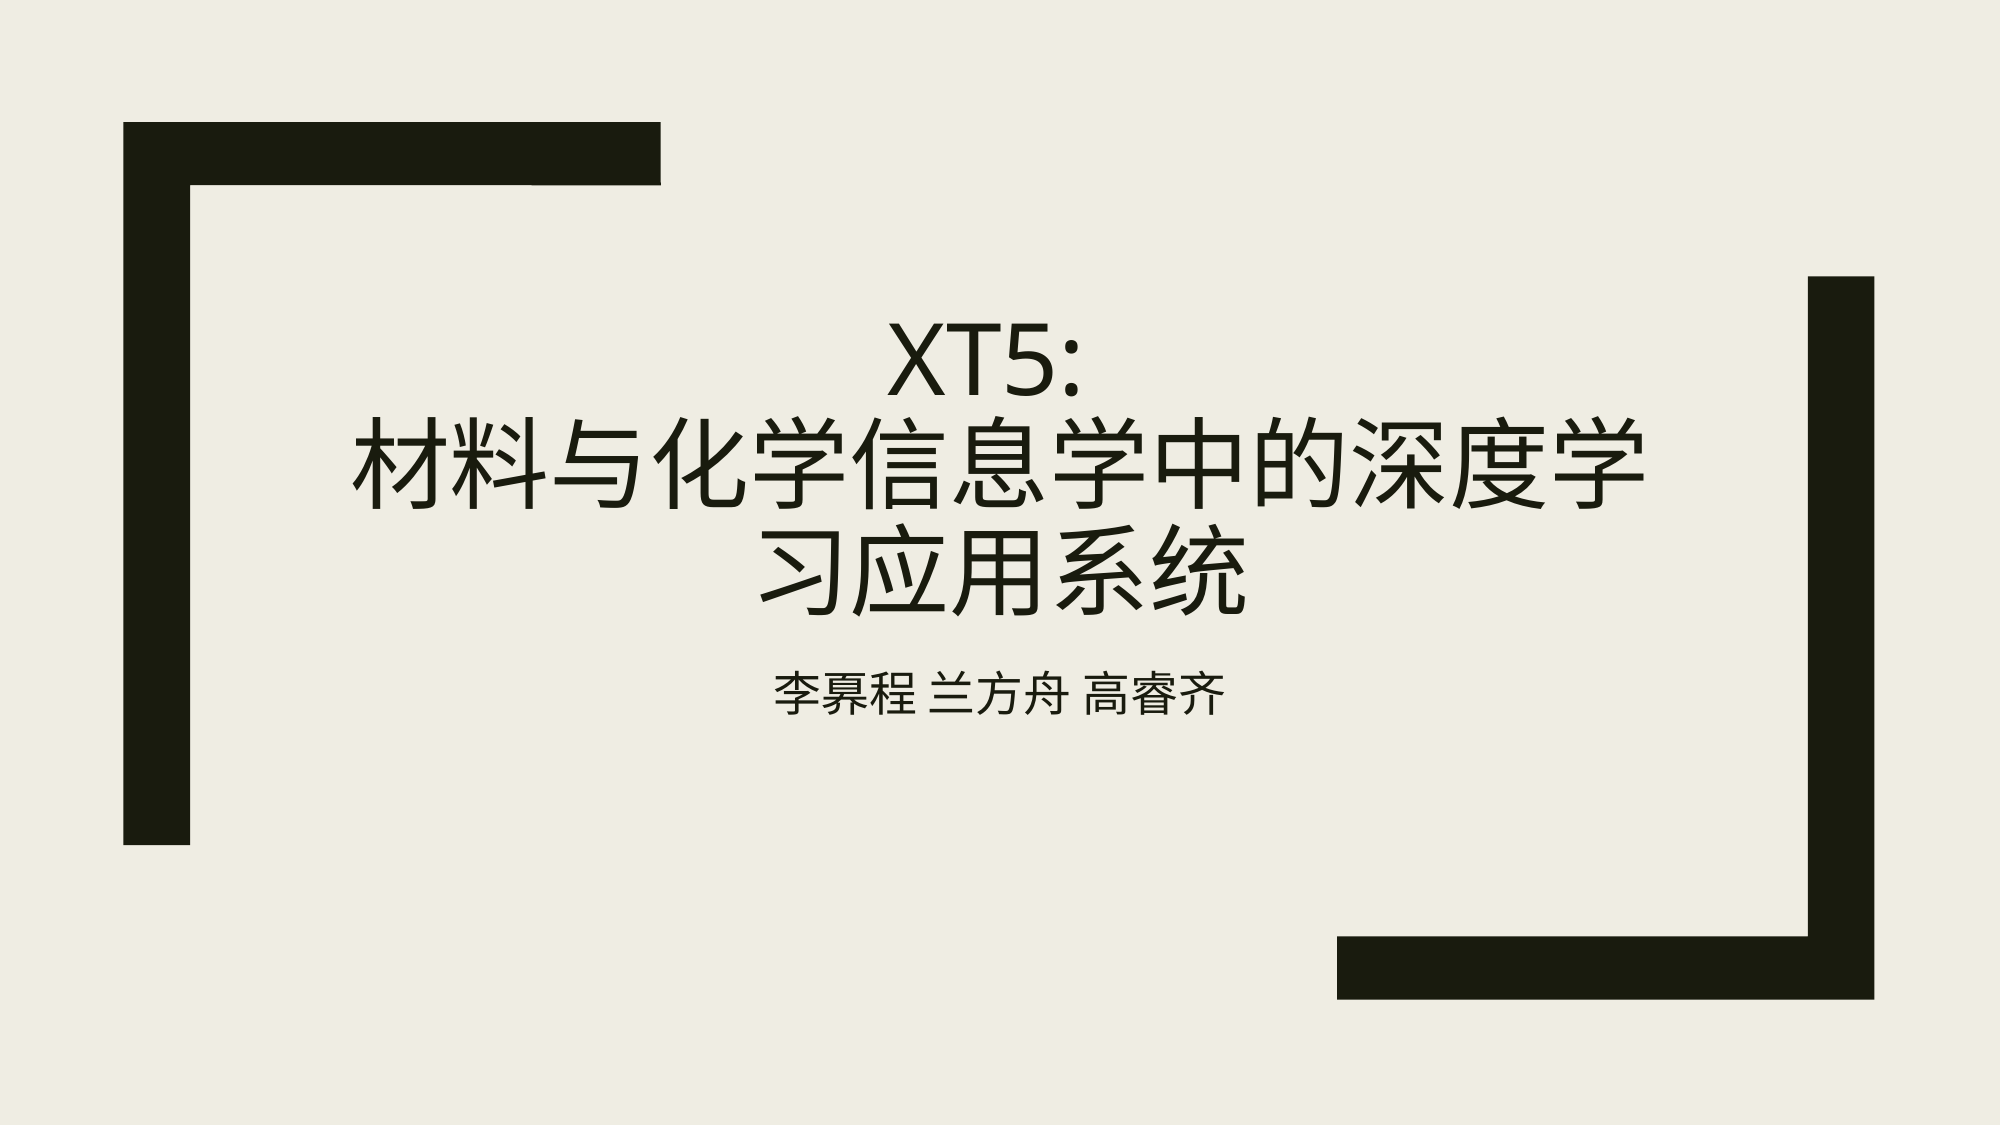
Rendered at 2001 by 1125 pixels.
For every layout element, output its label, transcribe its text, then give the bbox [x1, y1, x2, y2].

title XT5: 材料与化学信息学中的深度学习应用系统 [314, 293, 1686, 638]
subtitle 李奡程 兰方舟 高睿齐 [439, 649, 1561, 828]
